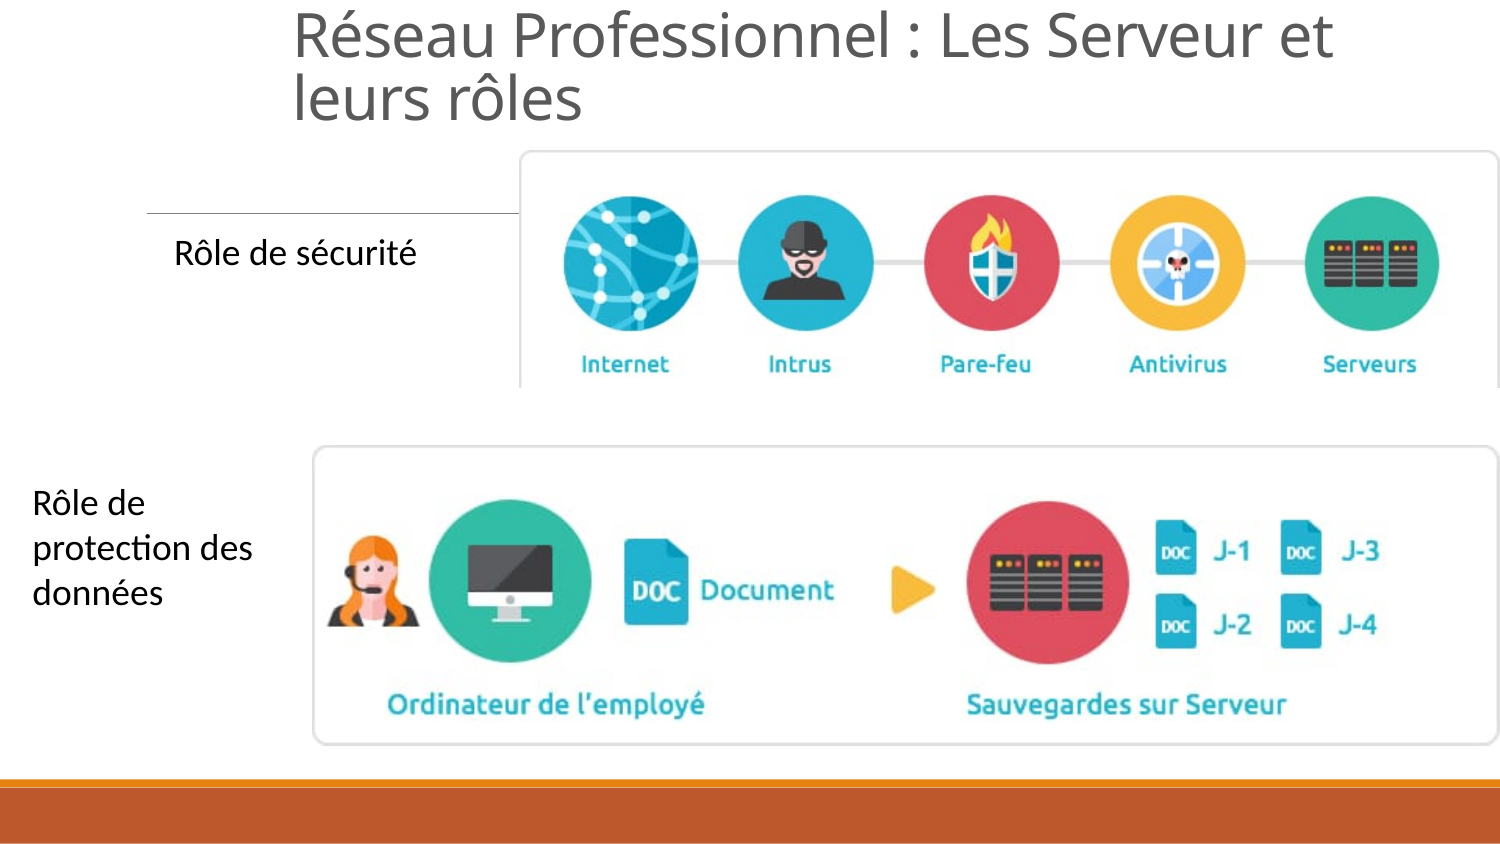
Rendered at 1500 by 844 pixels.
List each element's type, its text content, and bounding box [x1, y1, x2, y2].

picture [311, 444, 1500, 746]
title Réseau Professionnel : Les Serveur et leurs rôles [277, 0, 1500, 141]
text_box Rôle de sécurité [159, 221, 467, 281]
text_box Rôle de protection des données [17, 470, 278, 621]
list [519, 149, 1500, 388]
